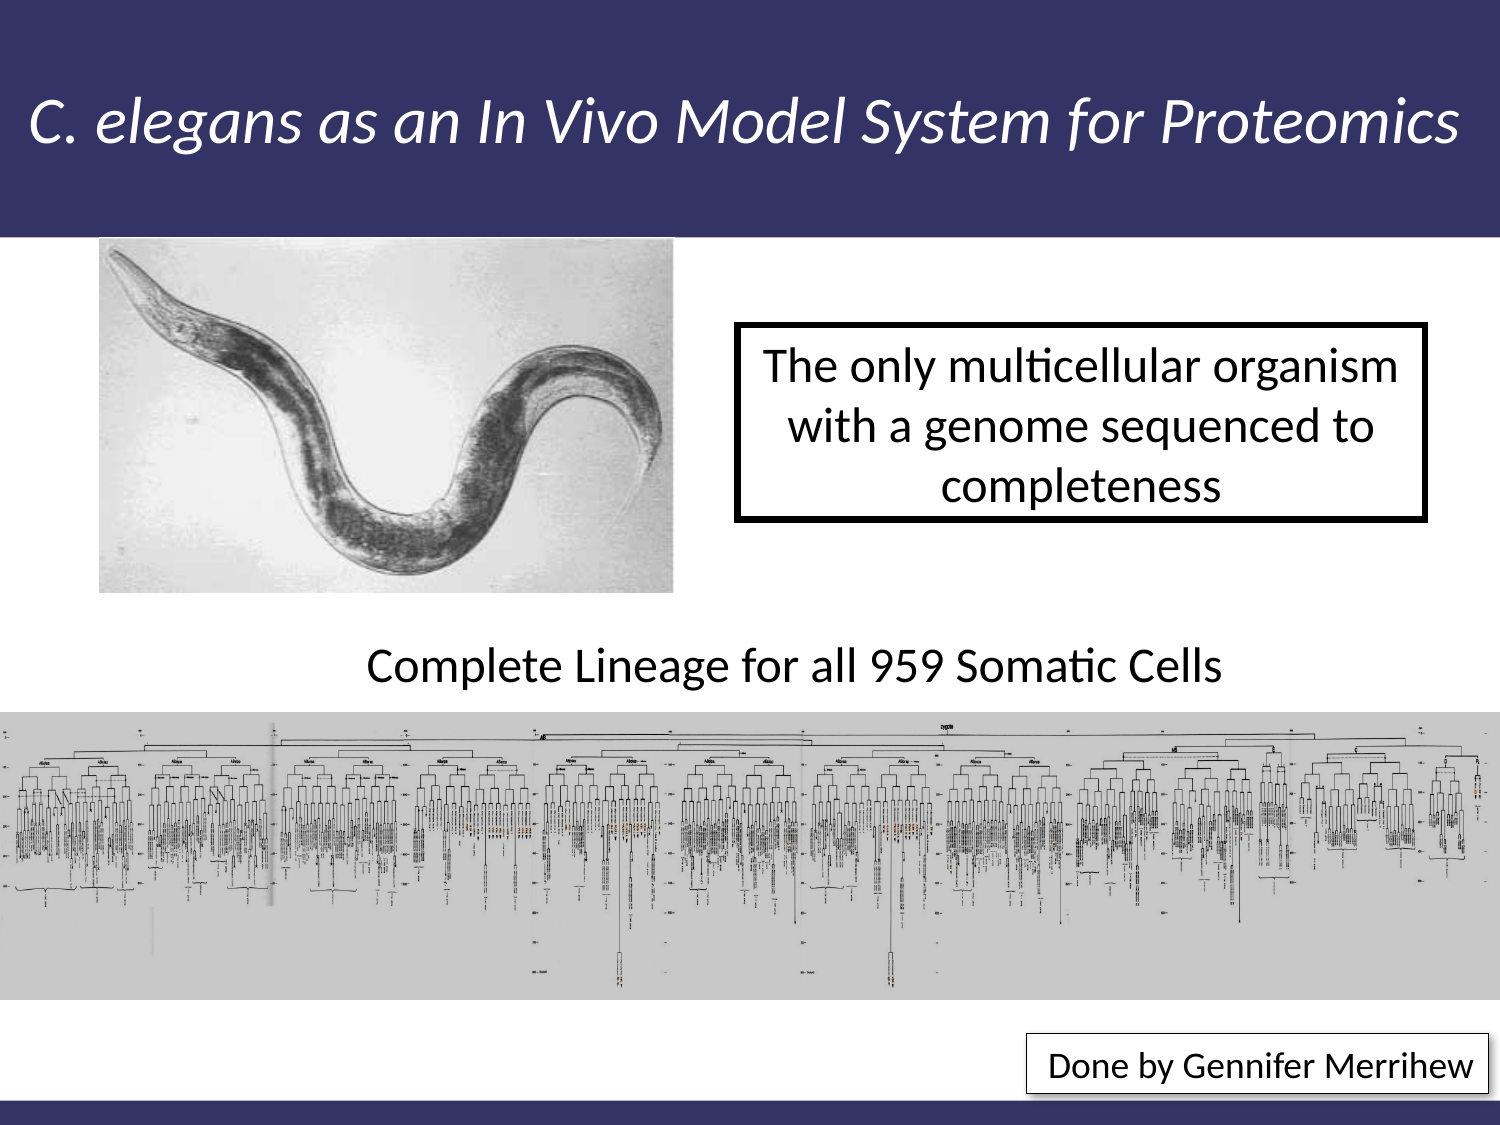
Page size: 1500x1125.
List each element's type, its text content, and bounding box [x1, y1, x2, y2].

title C. elegans as an In Vivo Model System for Proteomics [1, 23, 1489, 211]
text_box Done by Gennifer Merrihew [1026, 1033, 1489, 1094]
picture [99, 237, 676, 593]
text_box The only multicellular organism with a genome sequenced to completeness [737, 324, 1425, 520]
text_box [0, 624, 1500, 1001]
